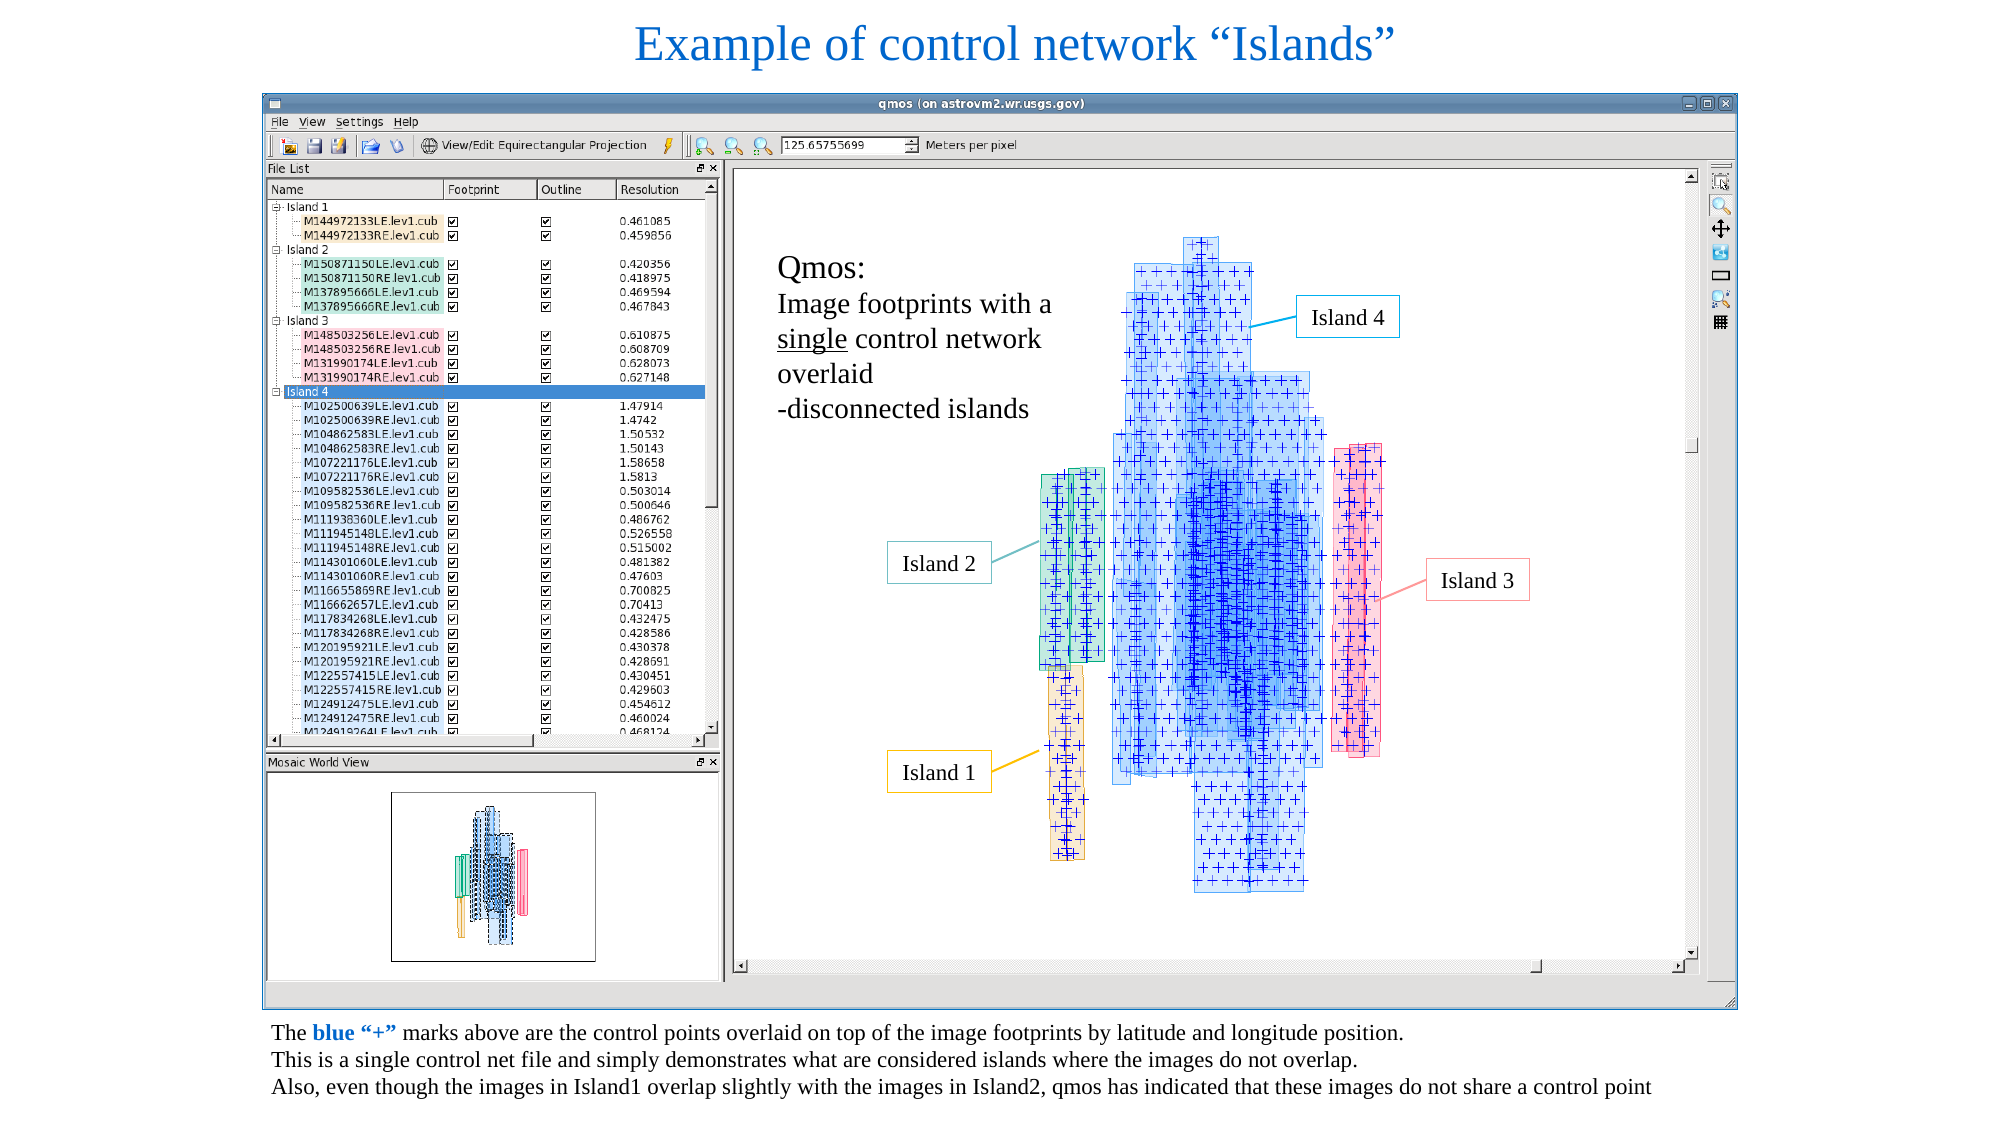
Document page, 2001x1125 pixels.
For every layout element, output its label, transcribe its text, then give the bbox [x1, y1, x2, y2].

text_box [1374, 579, 1427, 602]
text_box Example of control network “Islands” [619, 3, 1412, 78]
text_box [1248, 316, 1297, 328]
picture [262, 93, 1738, 1010]
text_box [991, 540, 1040, 563]
text_box The blue “+” marks above are the control points overlaid on top of the image footprints by latitude and longitude position. This is a single control net file and simply demonstrates what are considered islands where the images do not overlap. Also, even though the images in Island1 overlap slightly with the images in Island2, qmos has indicated that these images do not share a control point [256, 1009, 1670, 1107]
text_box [991, 750, 1040, 773]
